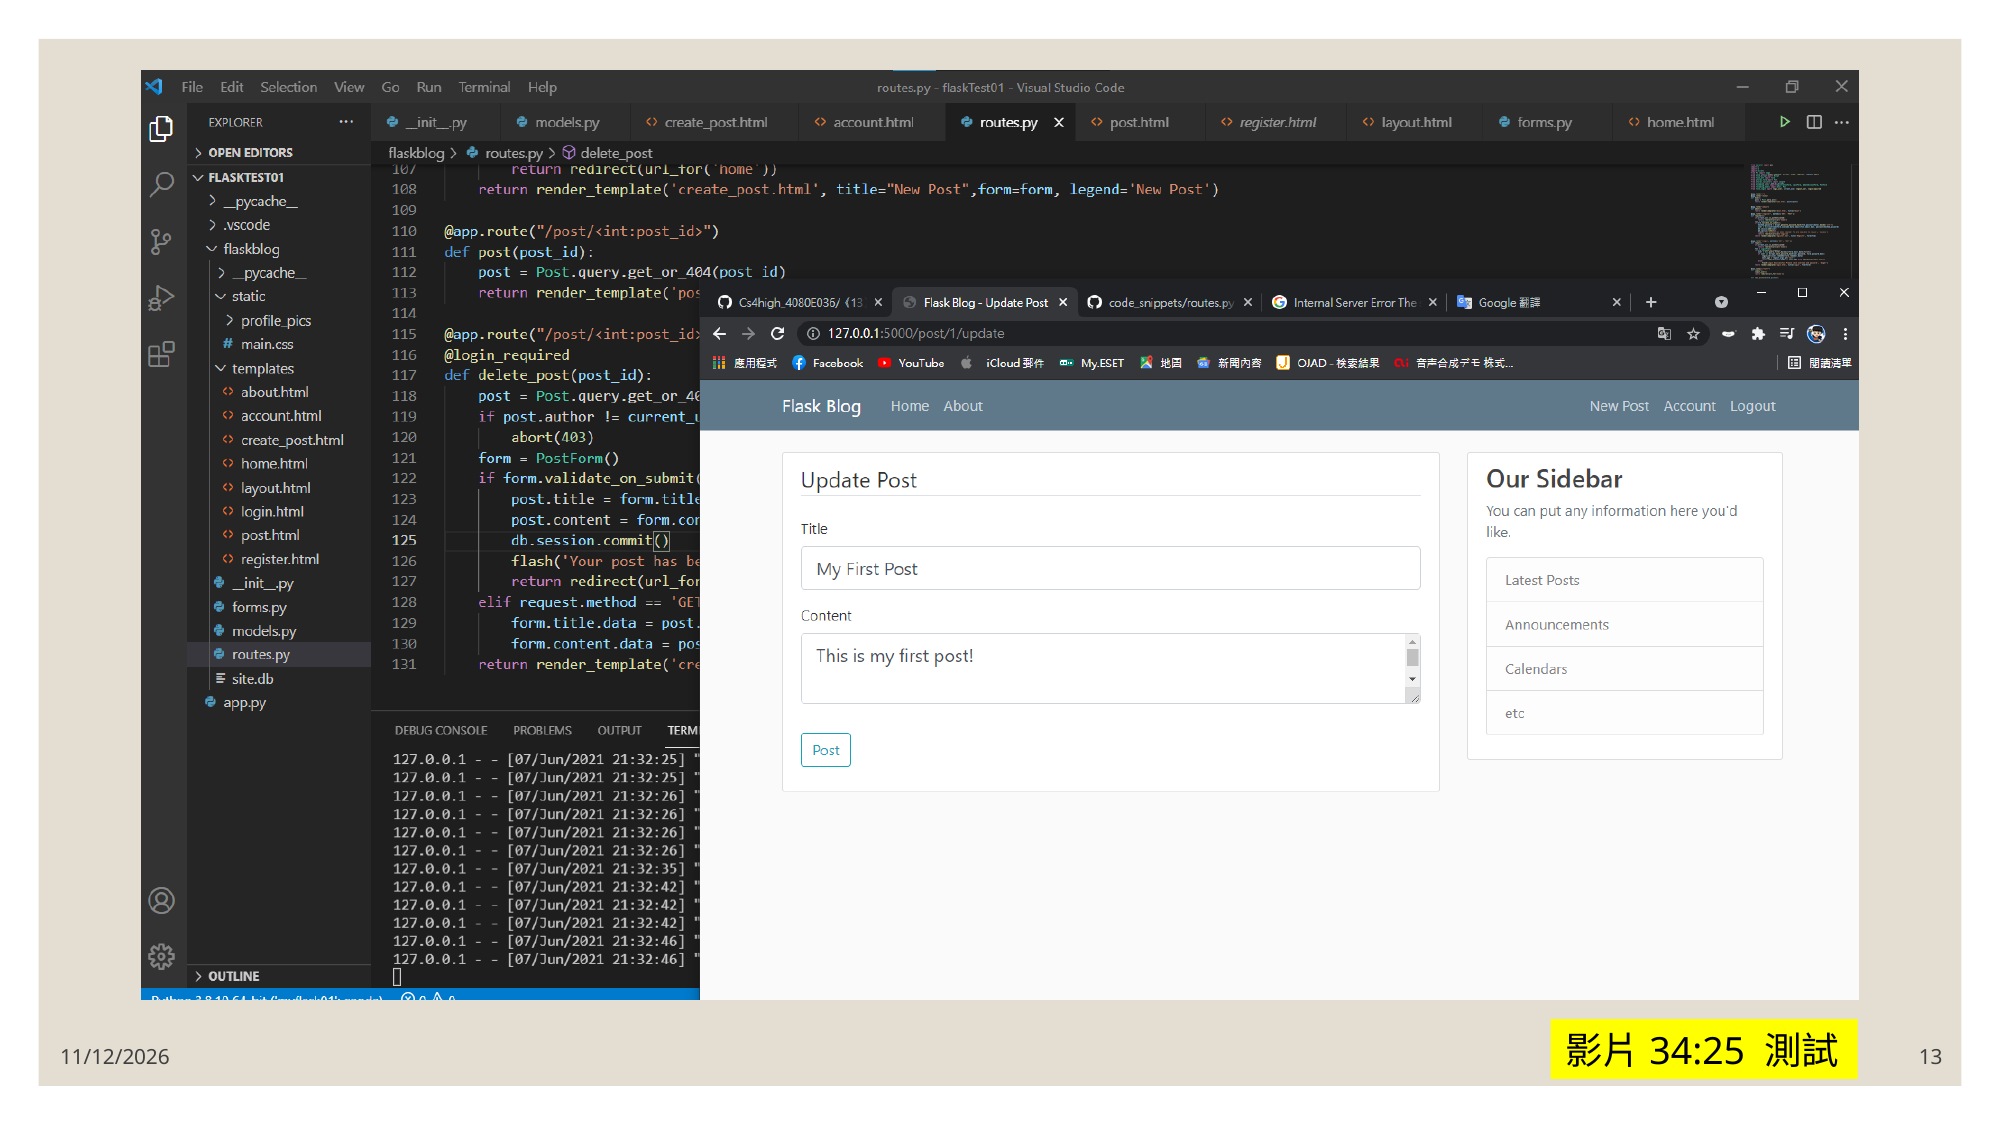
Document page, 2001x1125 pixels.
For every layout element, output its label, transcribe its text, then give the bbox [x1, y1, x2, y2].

slide_number 13 [1717, 1034, 1958, 1080]
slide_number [45, 1034, 495, 1080]
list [140, 70, 1859, 1000]
text_box 影片34:25 測試 [1550, 1019, 1858, 1079]
